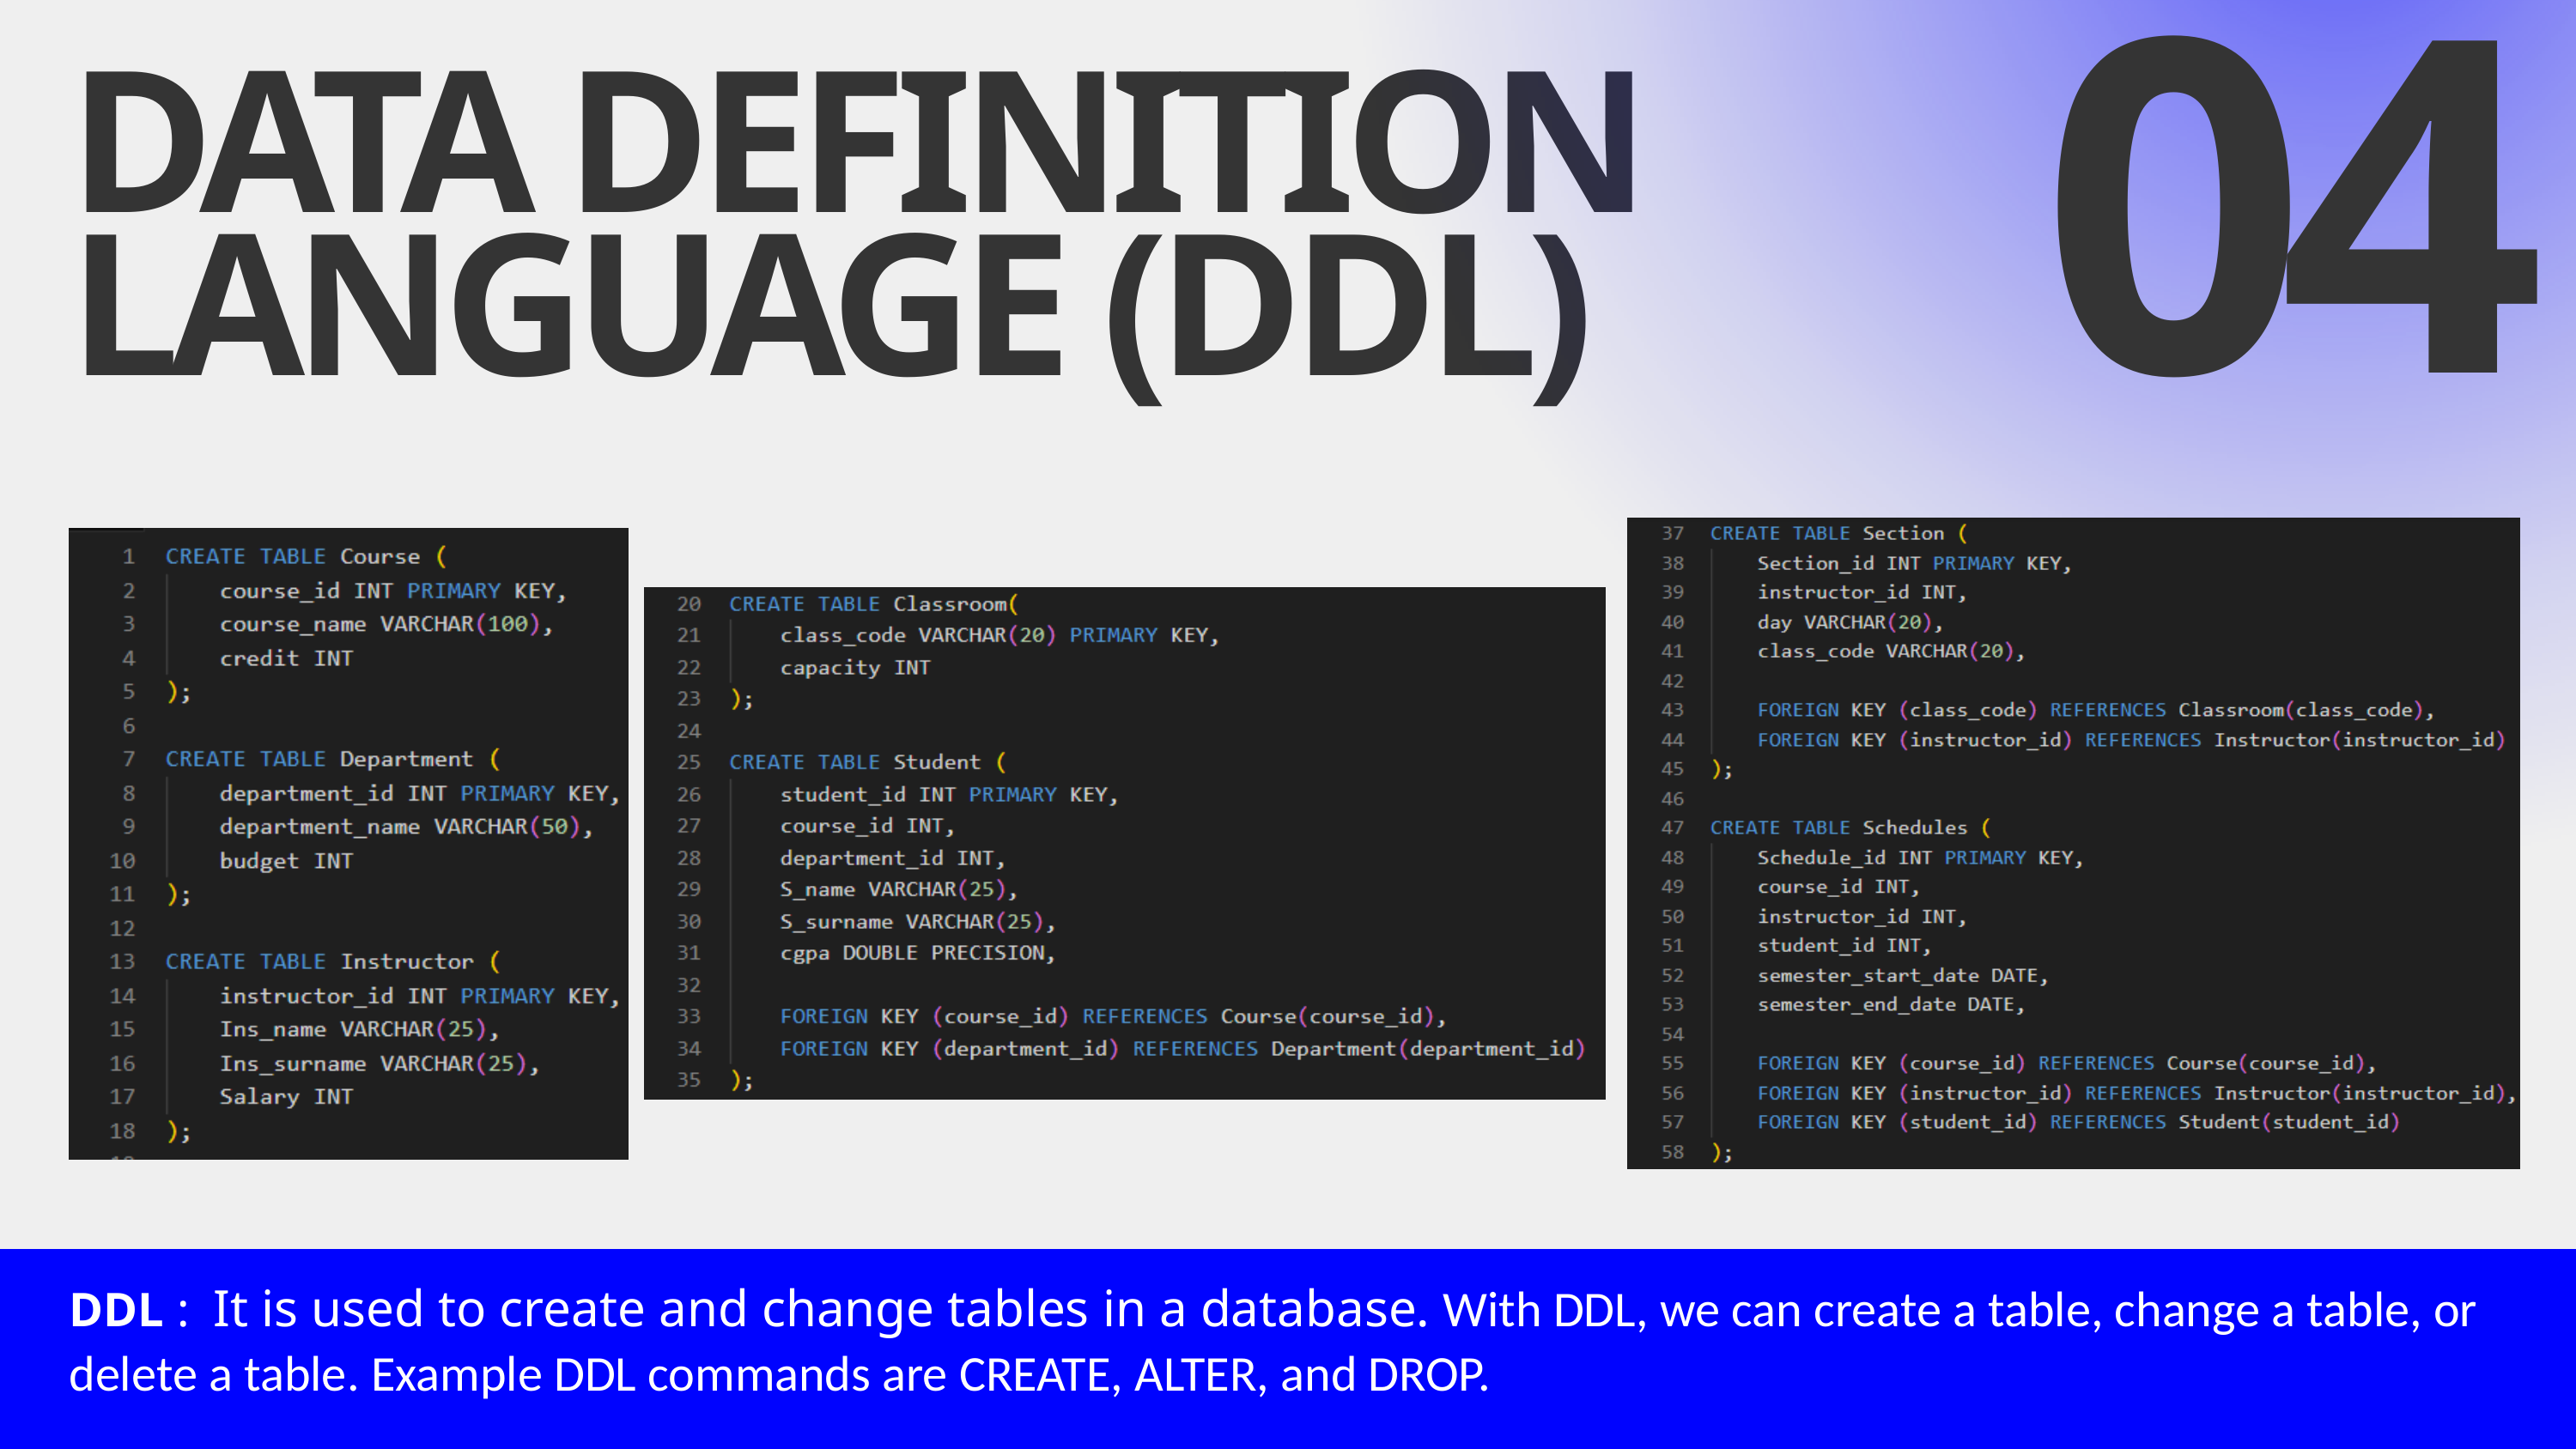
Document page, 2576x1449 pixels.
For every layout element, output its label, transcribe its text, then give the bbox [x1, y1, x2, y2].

picture [69, 527, 629, 1160]
text_box [1346, 0, 2576, 869]
picture [1627, 518, 2520, 1170]
picture [643, 587, 1606, 1100]
text_box DATA DEFINITION LANGUAGE (DDL) [69, 88, 1346, 415]
text_box 04 [1844, 0, 2576, 466]
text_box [0, 1249, 2576, 1449]
